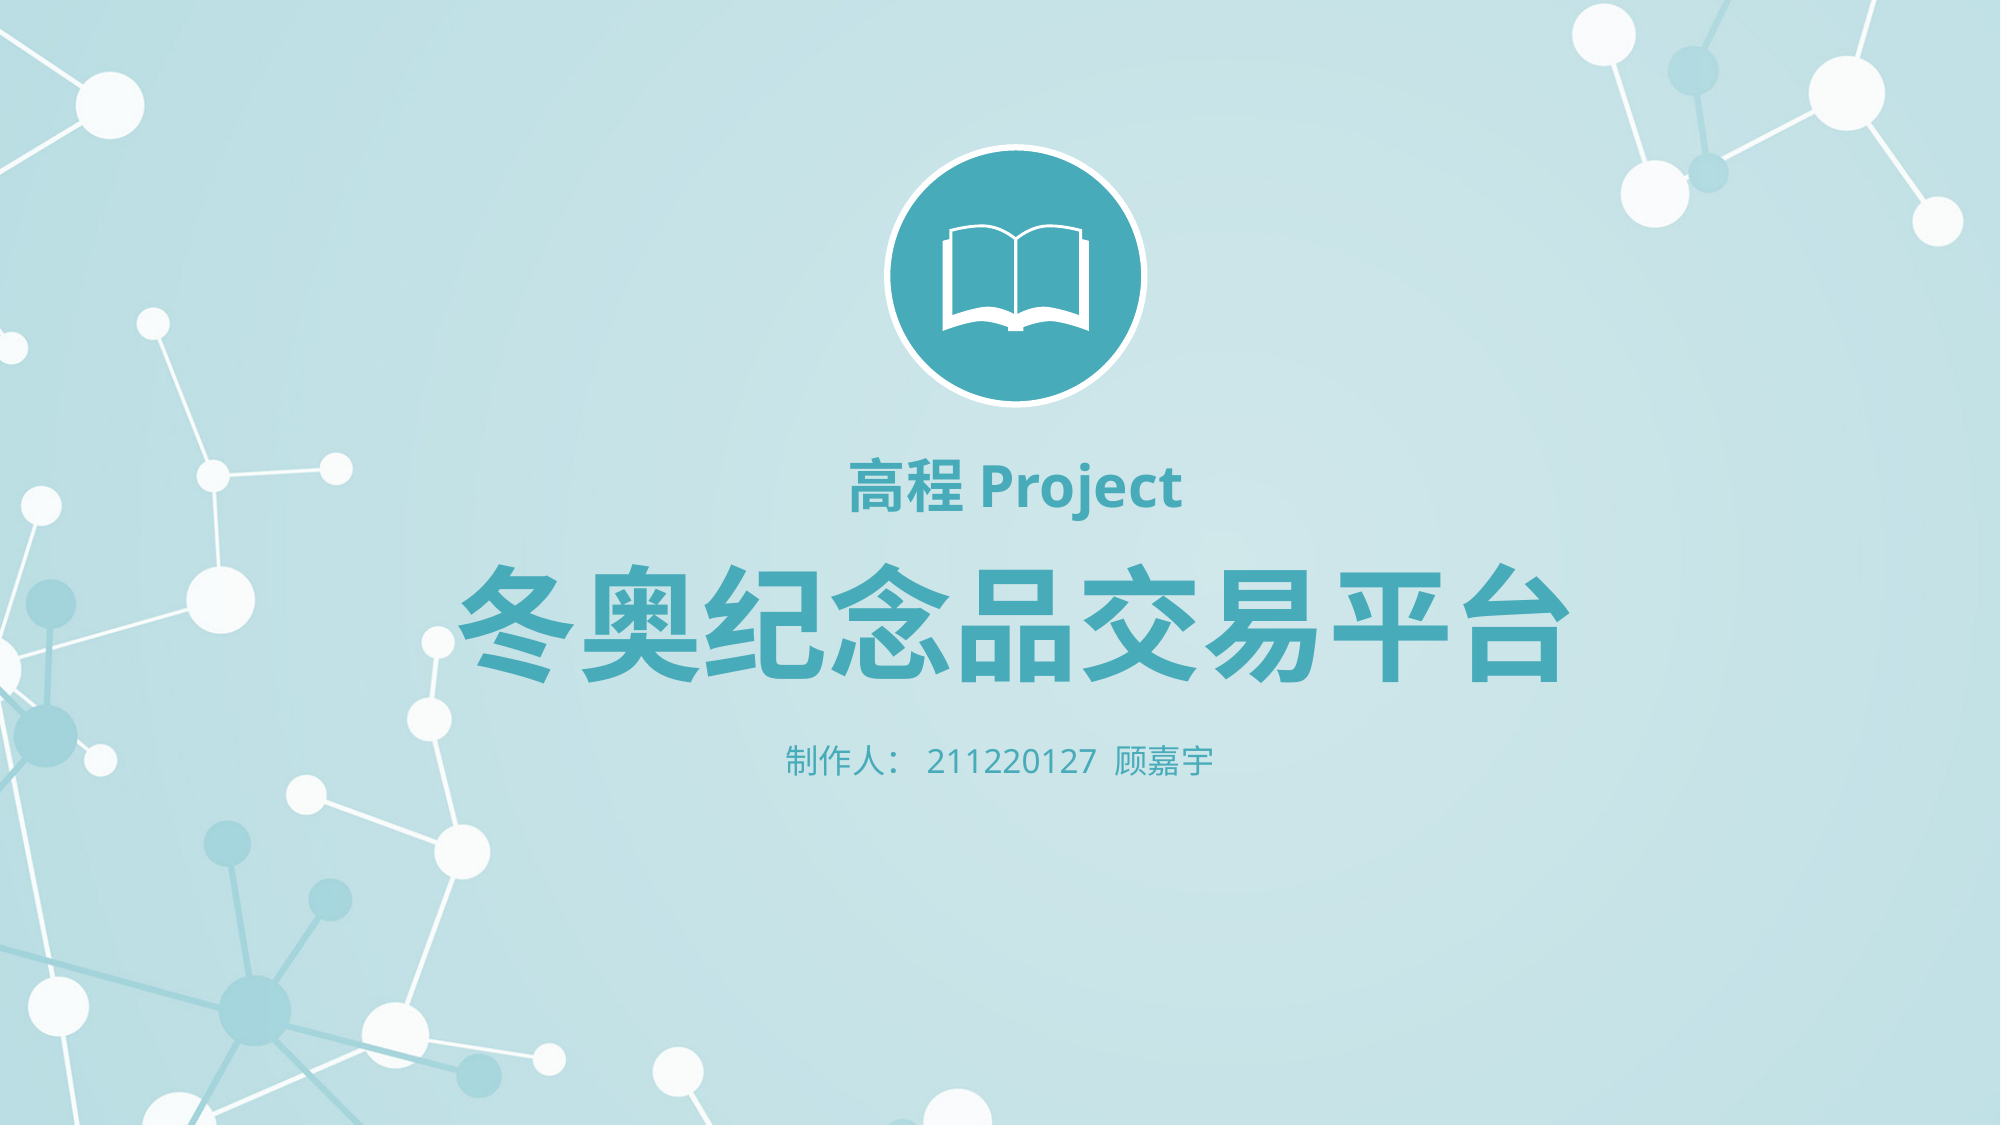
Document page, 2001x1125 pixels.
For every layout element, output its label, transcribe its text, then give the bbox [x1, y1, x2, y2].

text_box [887, 147, 1145, 405]
text_box 冬奥纪念品交易平台 [438, 539, 1594, 705]
text_box 高程Project [833, 441, 1199, 527]
picture [0, 0, 2001, 1125]
text_box 制作人：211220127 顾嘉宇 [729, 712, 1271, 787]
